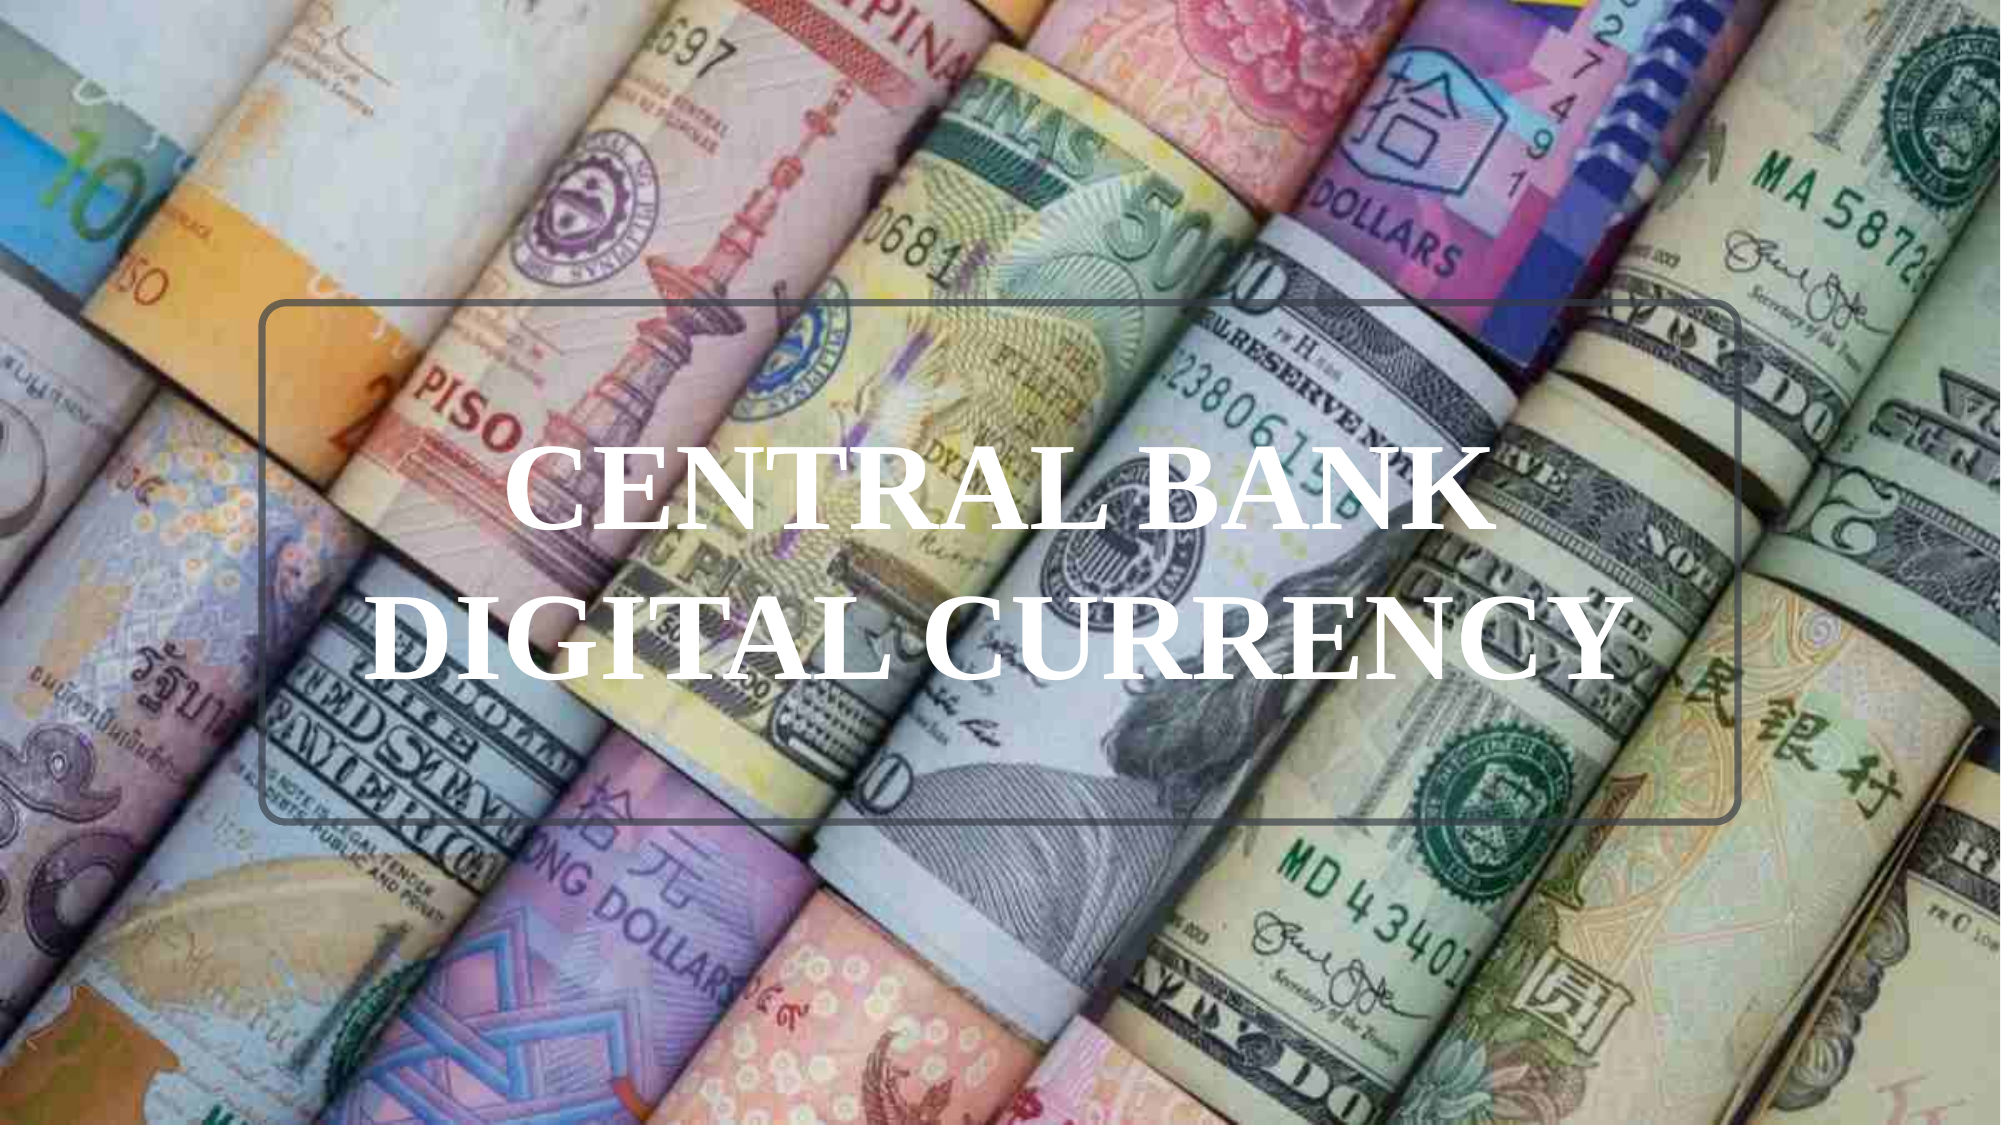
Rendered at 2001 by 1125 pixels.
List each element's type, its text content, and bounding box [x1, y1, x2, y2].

title Central Bank Digital currency [233, 345, 1767, 712]
text_box [260, 712, 1740, 824]
text_box [260, 301, 1740, 345]
picture [0, 0, 2001, 1125]
